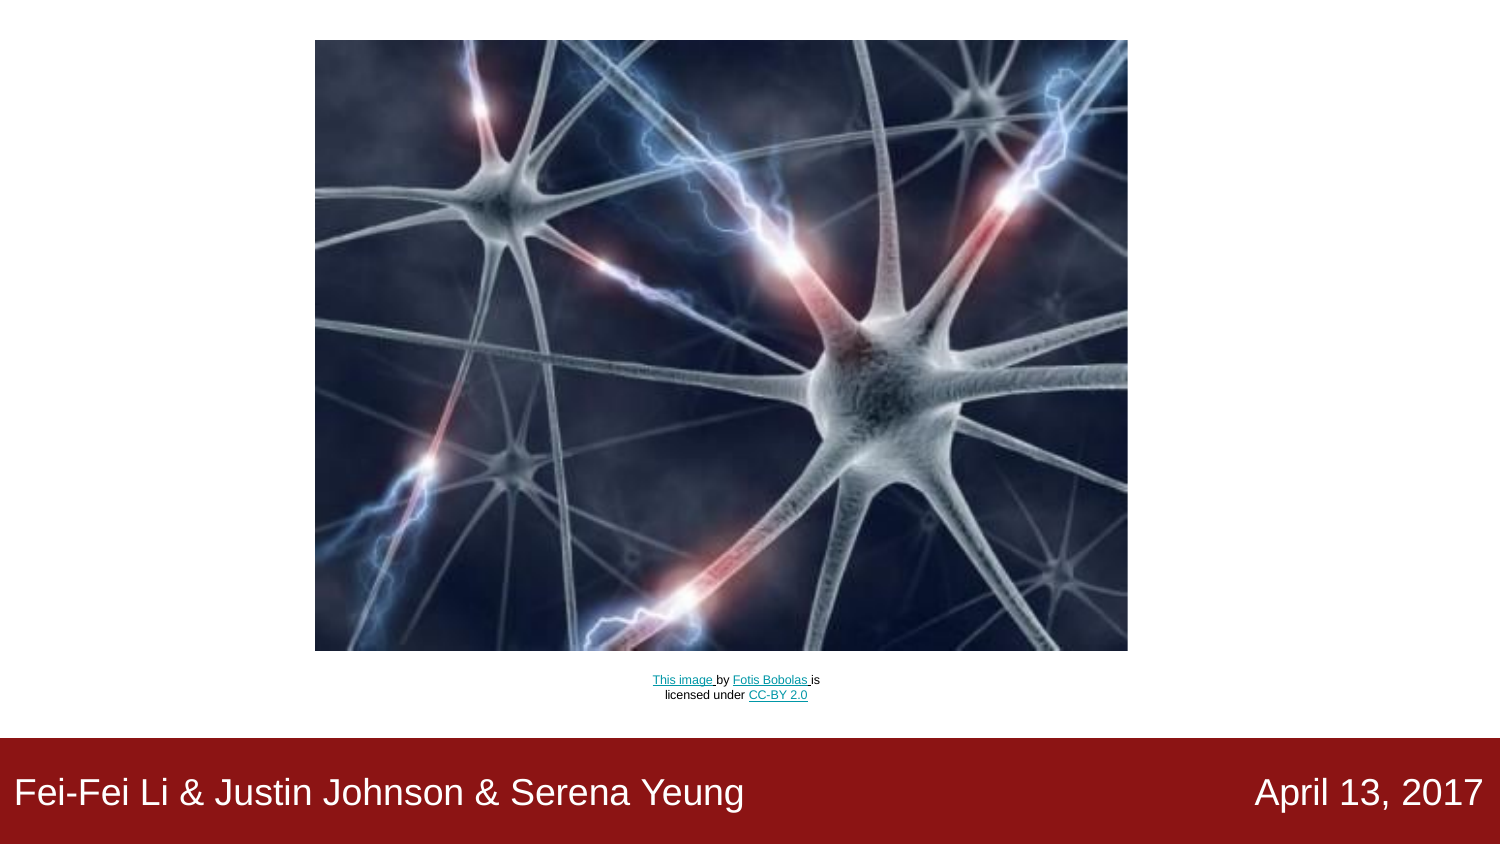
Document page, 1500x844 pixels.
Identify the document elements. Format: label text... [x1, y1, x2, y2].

footer Fei-Fei Li & Justin Johnson & Serena Yeung [11, 769, 753, 844]
text_box [315, 40, 1128, 651]
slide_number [1252, 769, 1488, 844]
text_box This image by Fotis Bobolas is licensed under CC-BY 2.0 [650, 669, 825, 703]
